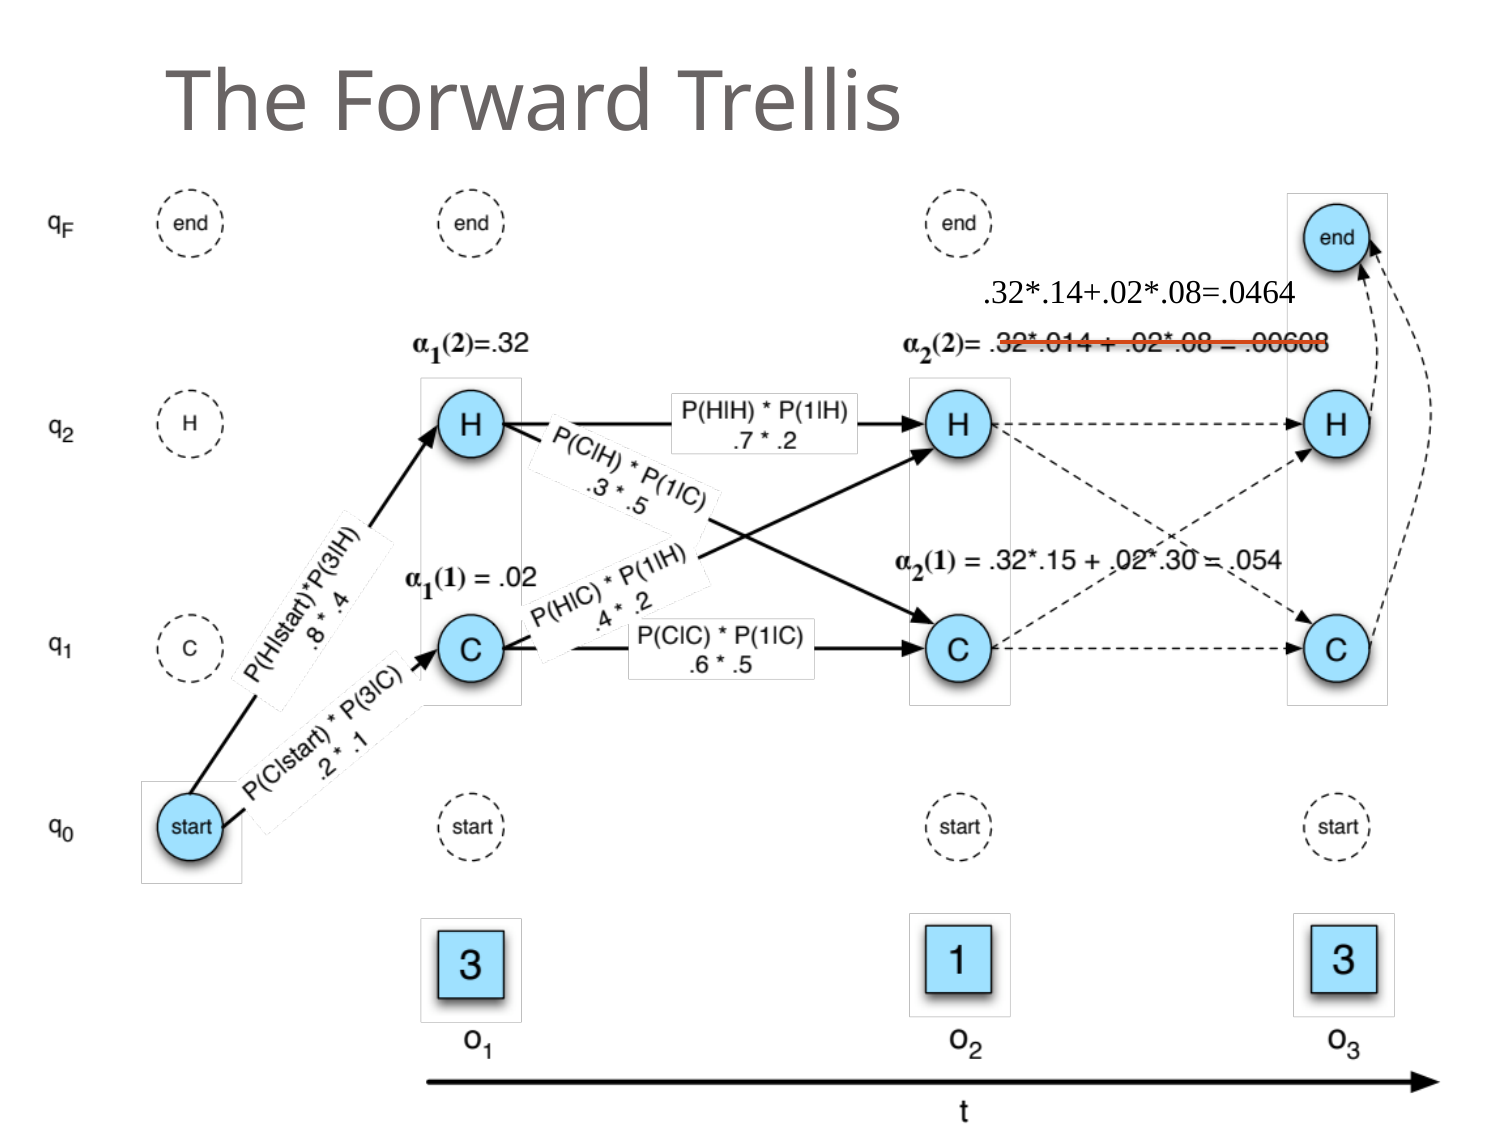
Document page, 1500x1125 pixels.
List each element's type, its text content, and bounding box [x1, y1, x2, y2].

title The Forward Trellis [149, 44, 1426, 163]
picture [37, 187, 1476, 1125]
